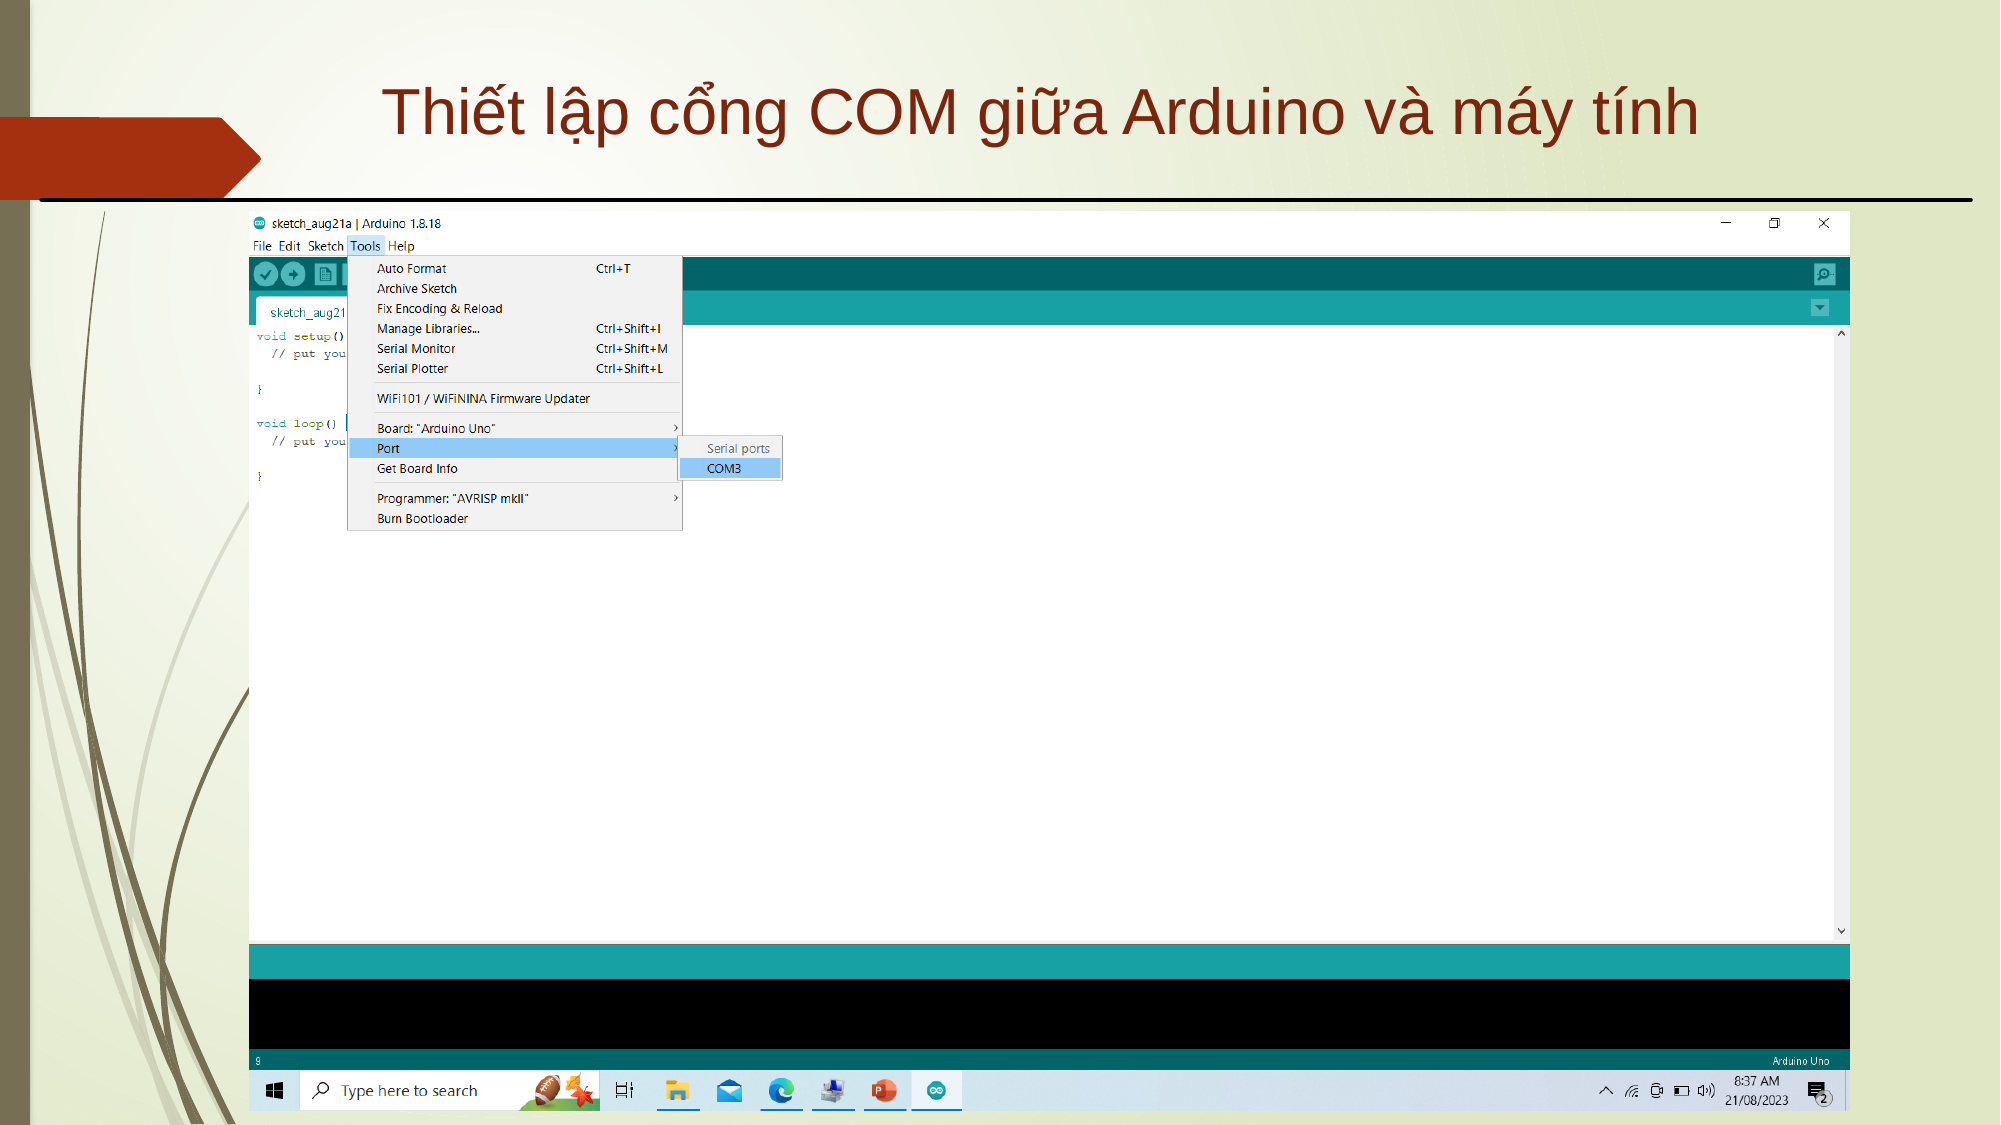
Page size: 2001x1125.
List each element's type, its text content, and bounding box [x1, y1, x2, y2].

picture [249, 210, 1851, 1112]
title Thiết lập cổng COM giữa Arduino và máy tính [249, 39, 1834, 177]
